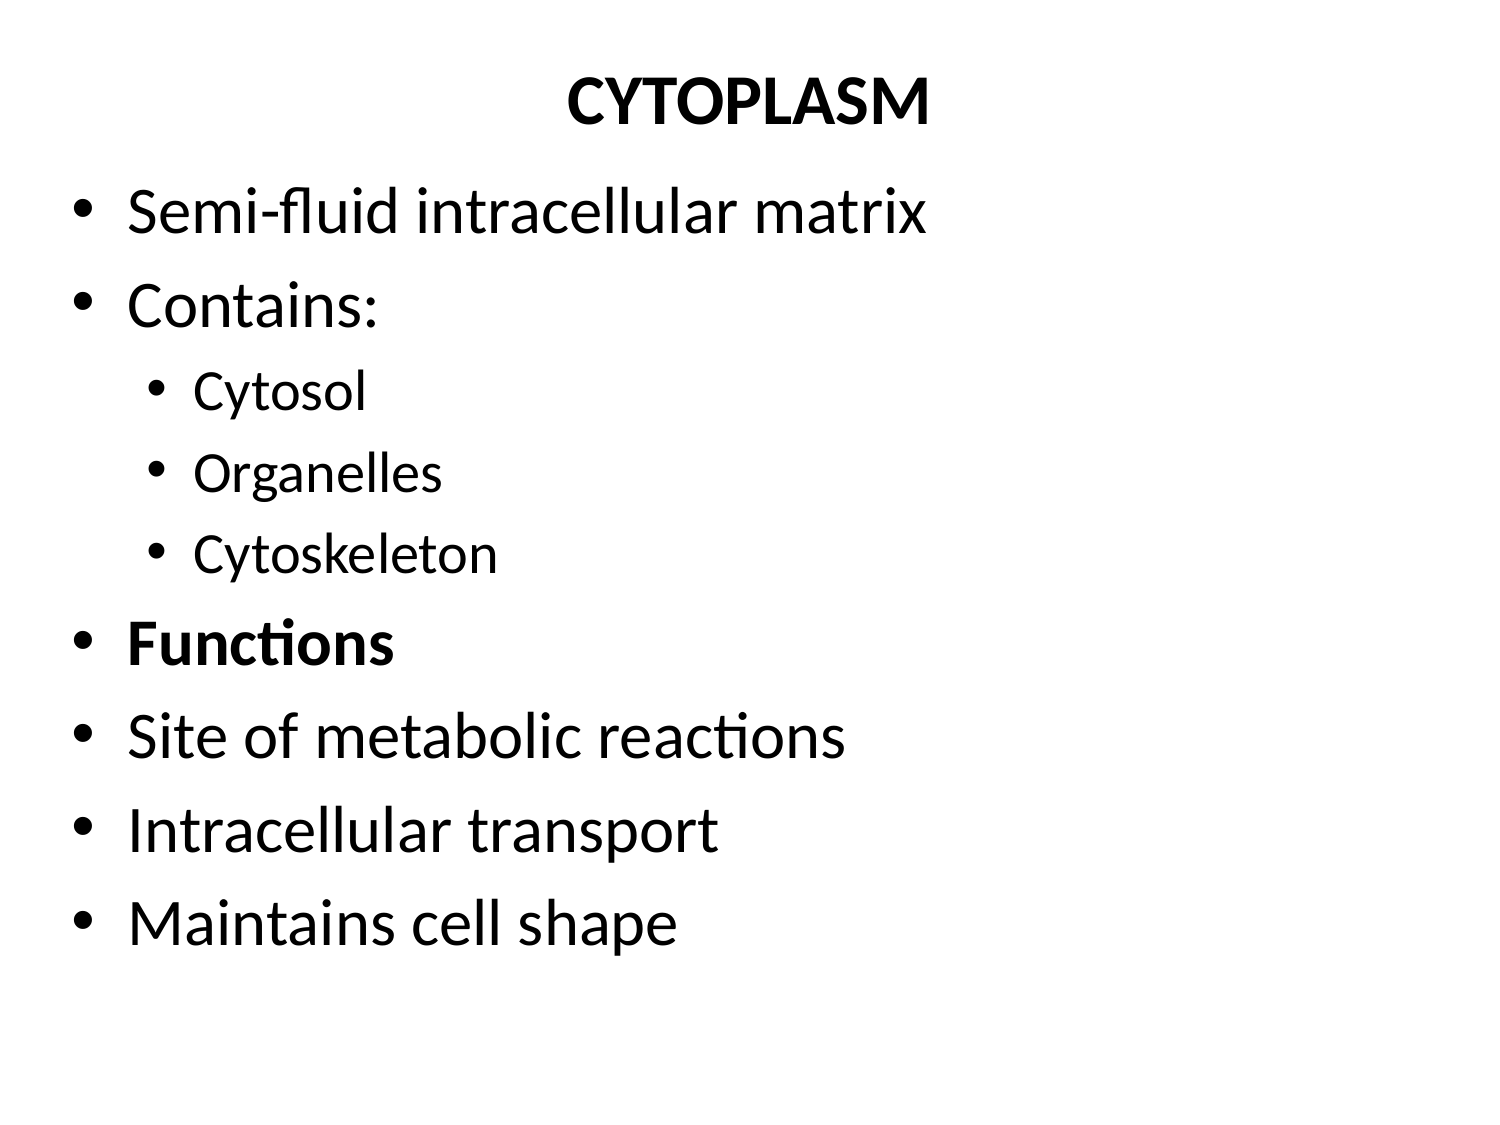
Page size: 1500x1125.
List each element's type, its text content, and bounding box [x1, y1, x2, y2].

title CYTOPLASM [75, 45, 1425, 159]
list Semi-fluid intracellular matrix Contains: Cytosol Organelles Cytoskeleton Functions Site of metabolic reactions Intracellular transport Maintains cell shape [56, 159, 1425, 1005]
